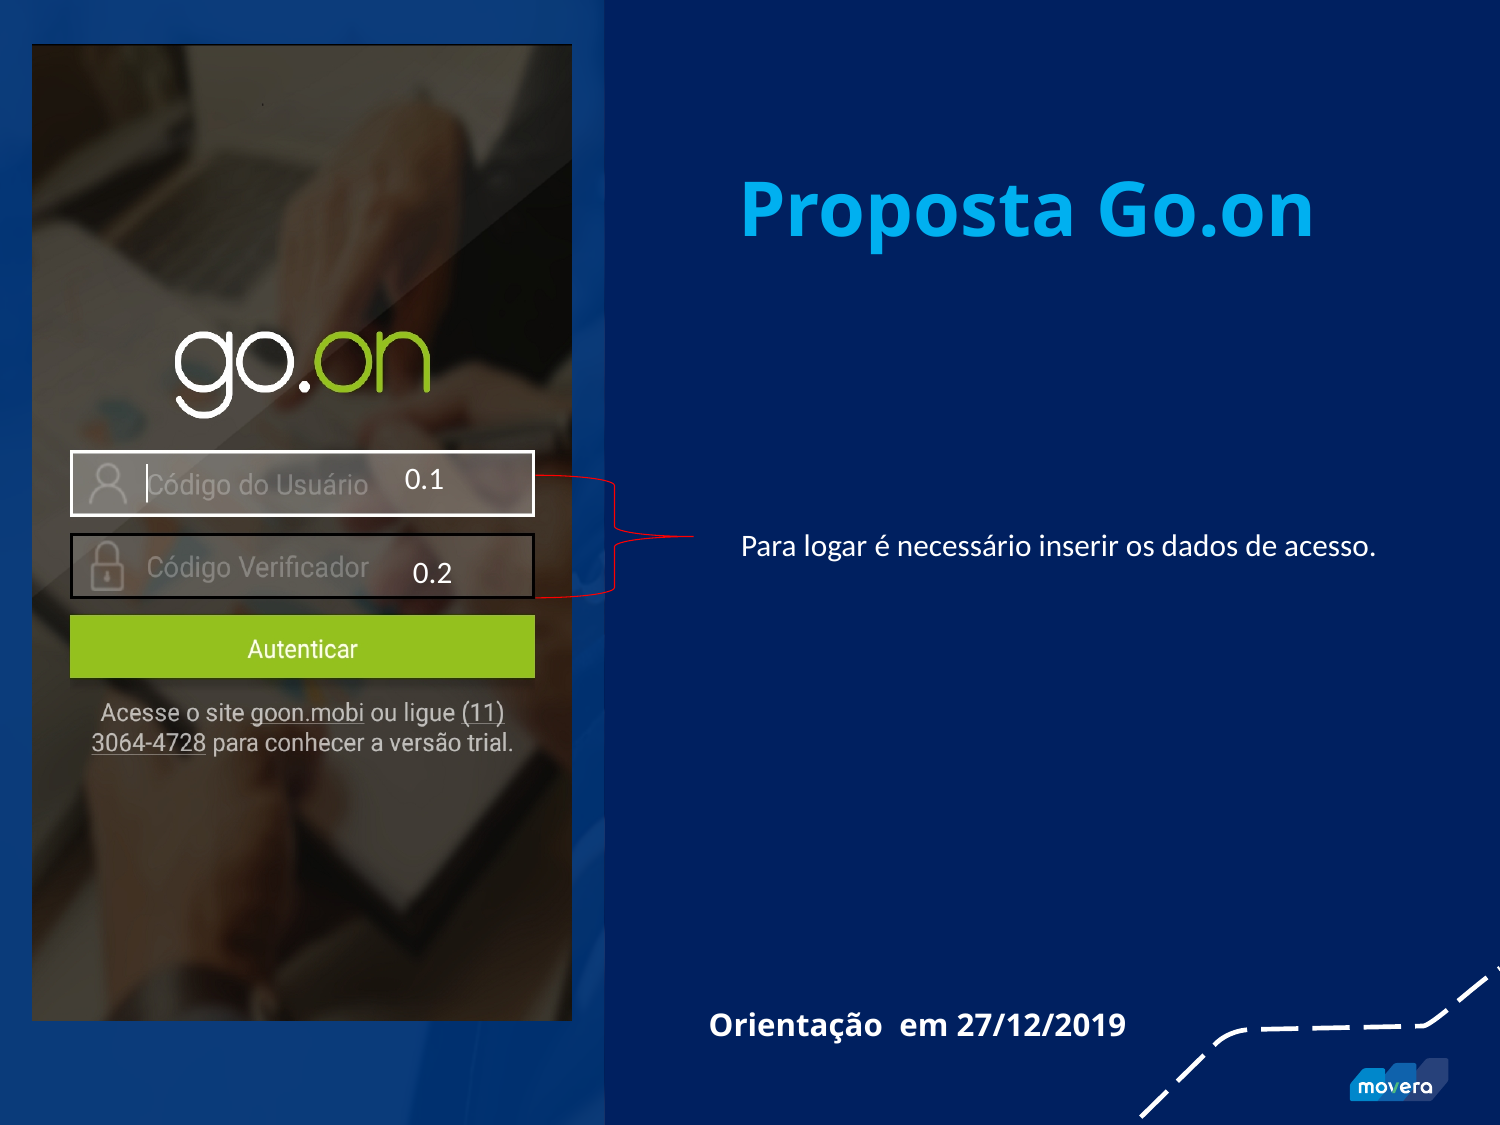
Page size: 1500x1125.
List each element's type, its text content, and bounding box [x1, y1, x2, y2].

text_box Orientação em 27/12/2019 [692, 997, 1142, 1050]
text_box [0, 0, 605, 1125]
text_box [1140, 968, 1500, 1118]
picture [25, 44, 572, 1021]
picture [1359, 1083, 1373, 1093]
text_box Para logar é necessário inserir os dados de acesso. [726, 518, 1437, 571]
text_box [572, 475, 694, 598]
picture [1349, 1058, 1449, 1102]
text_box Proposta Go.on [623, 159, 1431, 252]
